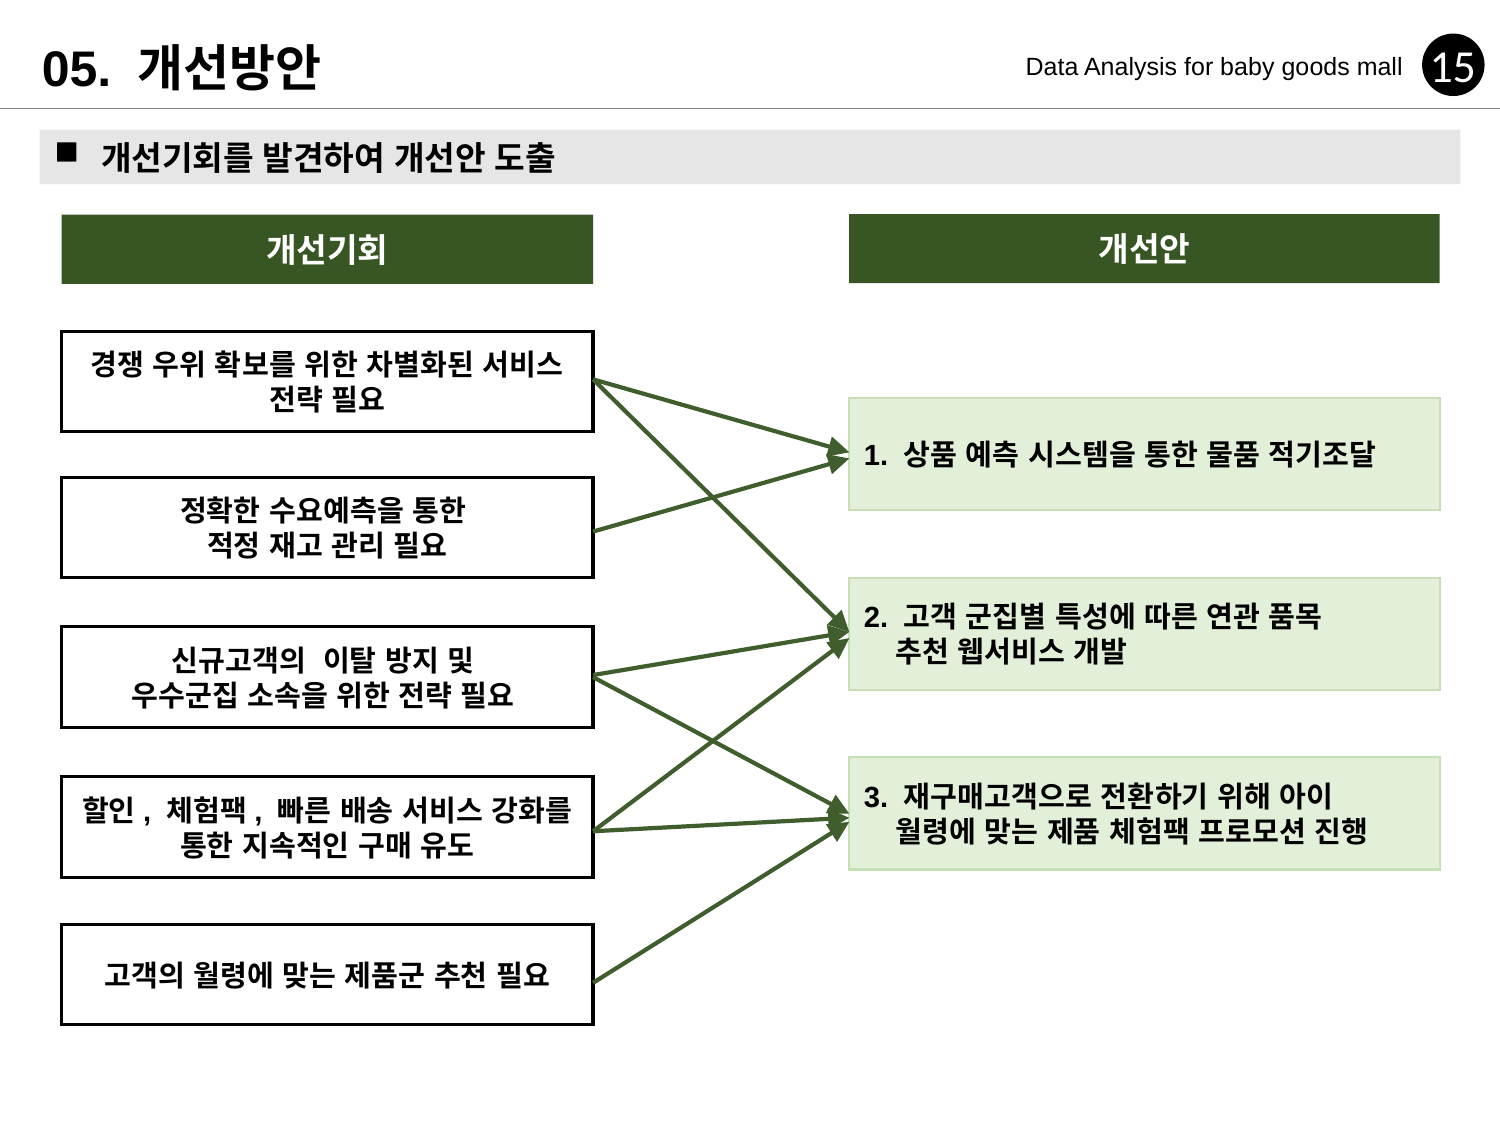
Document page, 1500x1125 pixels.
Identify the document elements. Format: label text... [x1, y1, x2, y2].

text_box 3. 재구매고객으로 전환하기 위해 아이 월령에 맞는 제품 체험팩 프로모션 진행 [850, 756, 1441, 871]
text_box 개선안 [848, 213, 1441, 284]
text_box Data Analysis for baby goods mall [1010, 42, 1153, 88]
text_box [593, 677, 850, 814]
text_box 신규고객의 이탈 방지 및 우수군집 소속을 위한 전략 필요 [61, 626, 593, 728]
text_box 05. 개선방안 [27, 29, 337, 105]
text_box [593, 379, 850, 631]
text_box 개선기회 [61, 214, 594, 285]
text_box 할인, 체험팩, 빠른 배송 서비스 강화를 통한 지속적인 구매 유도 [61, 776, 593, 878]
text_box 고객의 월령에 맞는 제품군 추천 필요 [61, 923, 594, 1026]
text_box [593, 817, 850, 821]
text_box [593, 631, 850, 638]
text_box 2. 고객 군집별 특성에 따른 연관 품목 추천 웹서비스 개발 [850, 577, 1441, 691]
text_box 1. 상품 예측 시스템을 통한 물품 적기조달 [850, 397, 1441, 511]
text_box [593, 638, 850, 677]
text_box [593, 821, 850, 983]
text_box 개선기회를 발견하여 개선안 도출 [39, 129, 1461, 185]
text_box 정확한 수요예측을 통한 적정 재고 관리 필요 [61, 476, 593, 579]
slide_number 15 [1153, 34, 1491, 95]
text_box 경쟁 우위 확보를 위한 차별화된 서비스 전략 필요 [61, 330, 594, 433]
